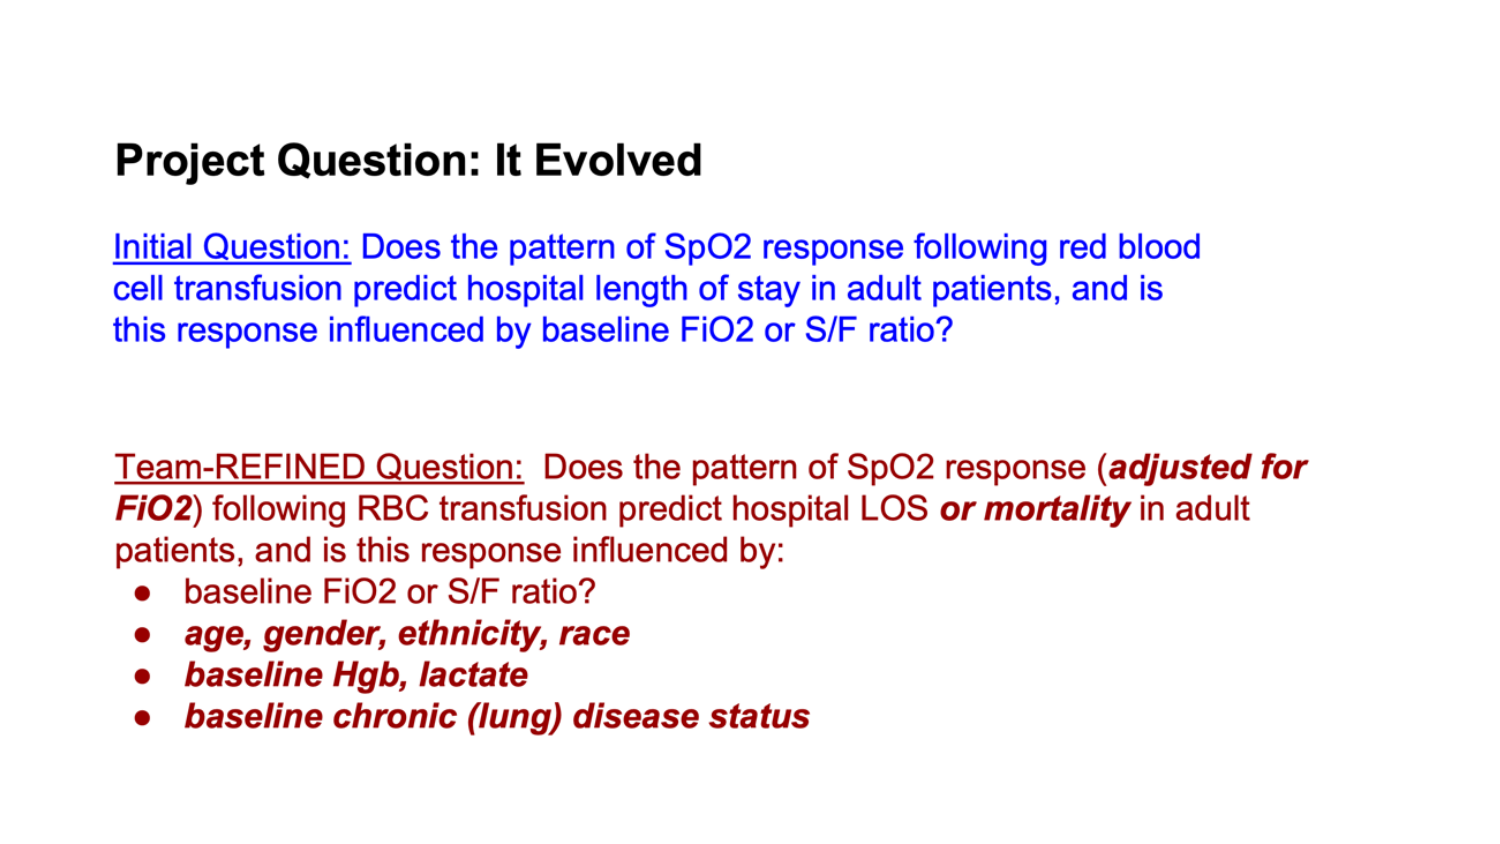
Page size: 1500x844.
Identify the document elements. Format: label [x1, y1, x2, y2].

picture [28, 42, 1413, 821]
